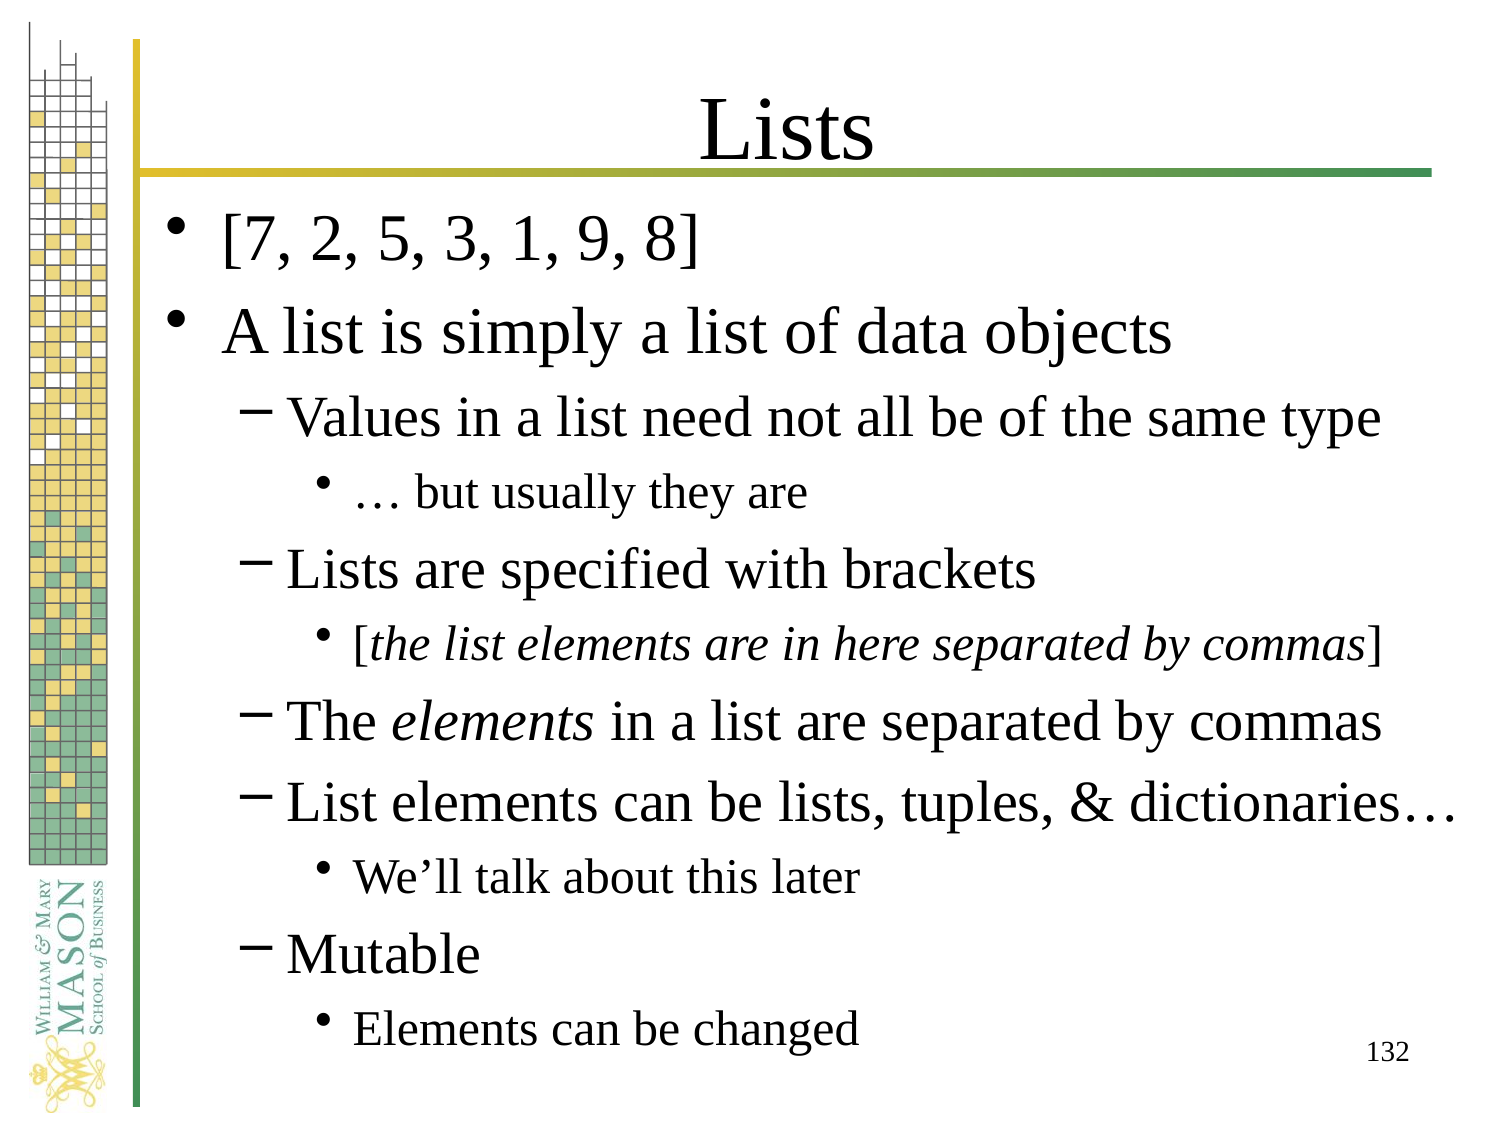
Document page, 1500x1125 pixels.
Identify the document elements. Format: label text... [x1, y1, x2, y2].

list [7, 2, 5, 3, 1, 9, 8] A list is simply a list of data objects Values in a list need not all be of the same type … but usually they are Lists are specified with brackets [the list elements are in here separated by commas] The elements in a list are separated by commas List elements can be lists, tuples, & dictionaries… We’ll talk about this later Mutable Elements can be changed [150, 186, 1480, 1005]
slide_number 132 [1048, 1024, 1426, 1103]
table_cell Greater than [29, 879, 107, 1113]
title Lists [150, 45, 1425, 186]
